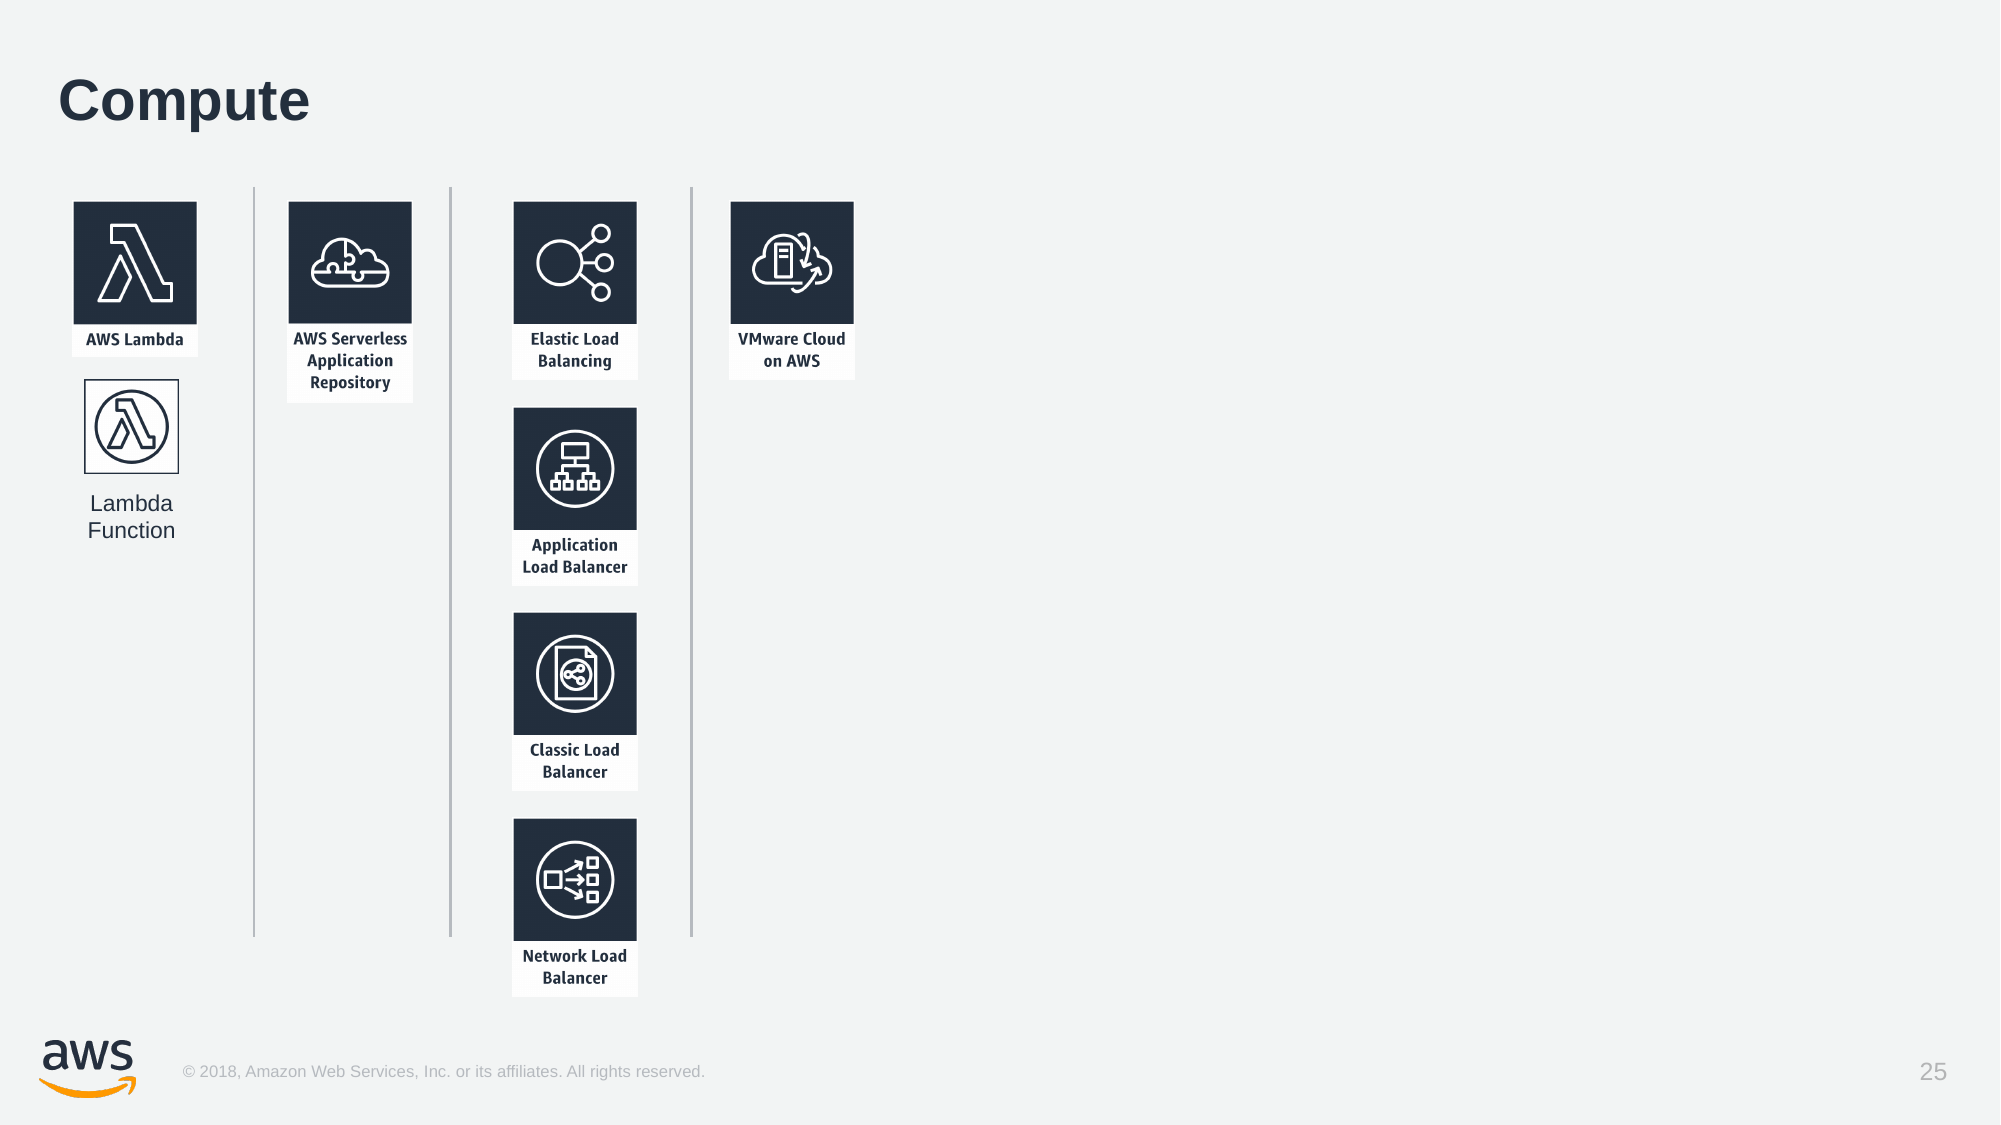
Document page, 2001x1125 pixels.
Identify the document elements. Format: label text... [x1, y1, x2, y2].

picture [39, 1040, 136, 1098]
picture [512, 611, 638, 791]
picture [512, 200, 638, 380]
picture [729, 200, 855, 380]
picture [512, 406, 638, 586]
slide_number 25 [1512, 1040, 1963, 1101]
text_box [43, 379, 220, 552]
title Compute [43, 52, 1963, 150]
picture [72, 200, 198, 357]
picture [512, 817, 638, 997]
picture [287, 200, 413, 403]
